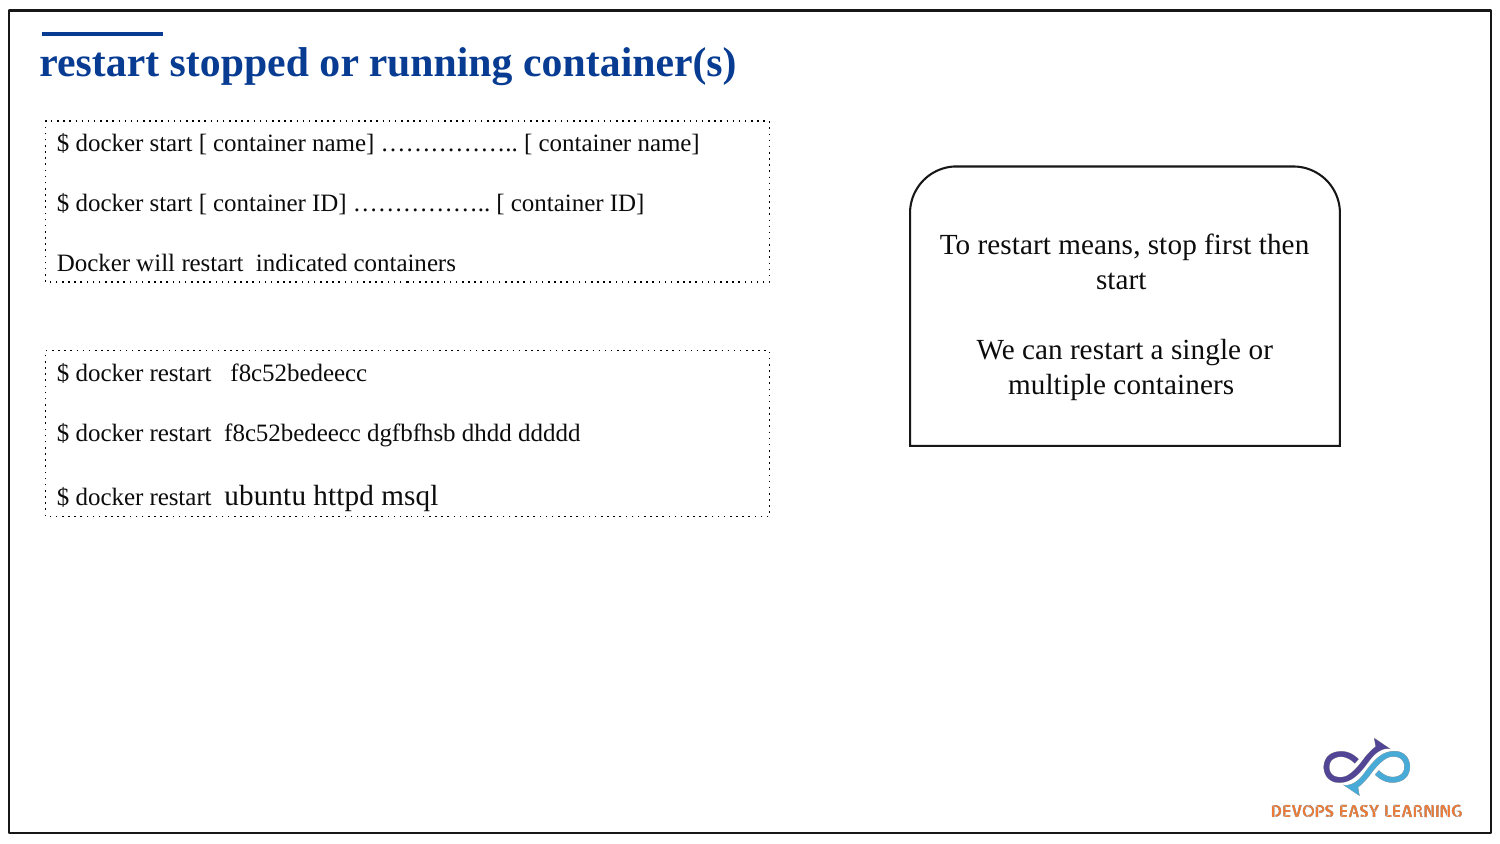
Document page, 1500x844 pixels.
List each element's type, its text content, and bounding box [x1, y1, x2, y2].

text_box To restart means, stop first then start We can restart a single or multiple containers [910, 166, 1340, 446]
title restart stopped or running container(s) [28, 0, 1301, 92]
picture [1269, 737, 1465, 819]
text_box $ docker start [ container name] …………….. [ container name] $ docker start [ container ID] …………….. [ container ID] Docker will restart indicated containers [45, 121, 770, 283]
text_box [9, 10, 1491, 834]
text_box $ docker restart f8c52bedeecc $ docker restart f8c52bedeecc dgfbfhsb dhdd ddddd $ docker restart ubuntu httpd msql [45, 350, 770, 517]
